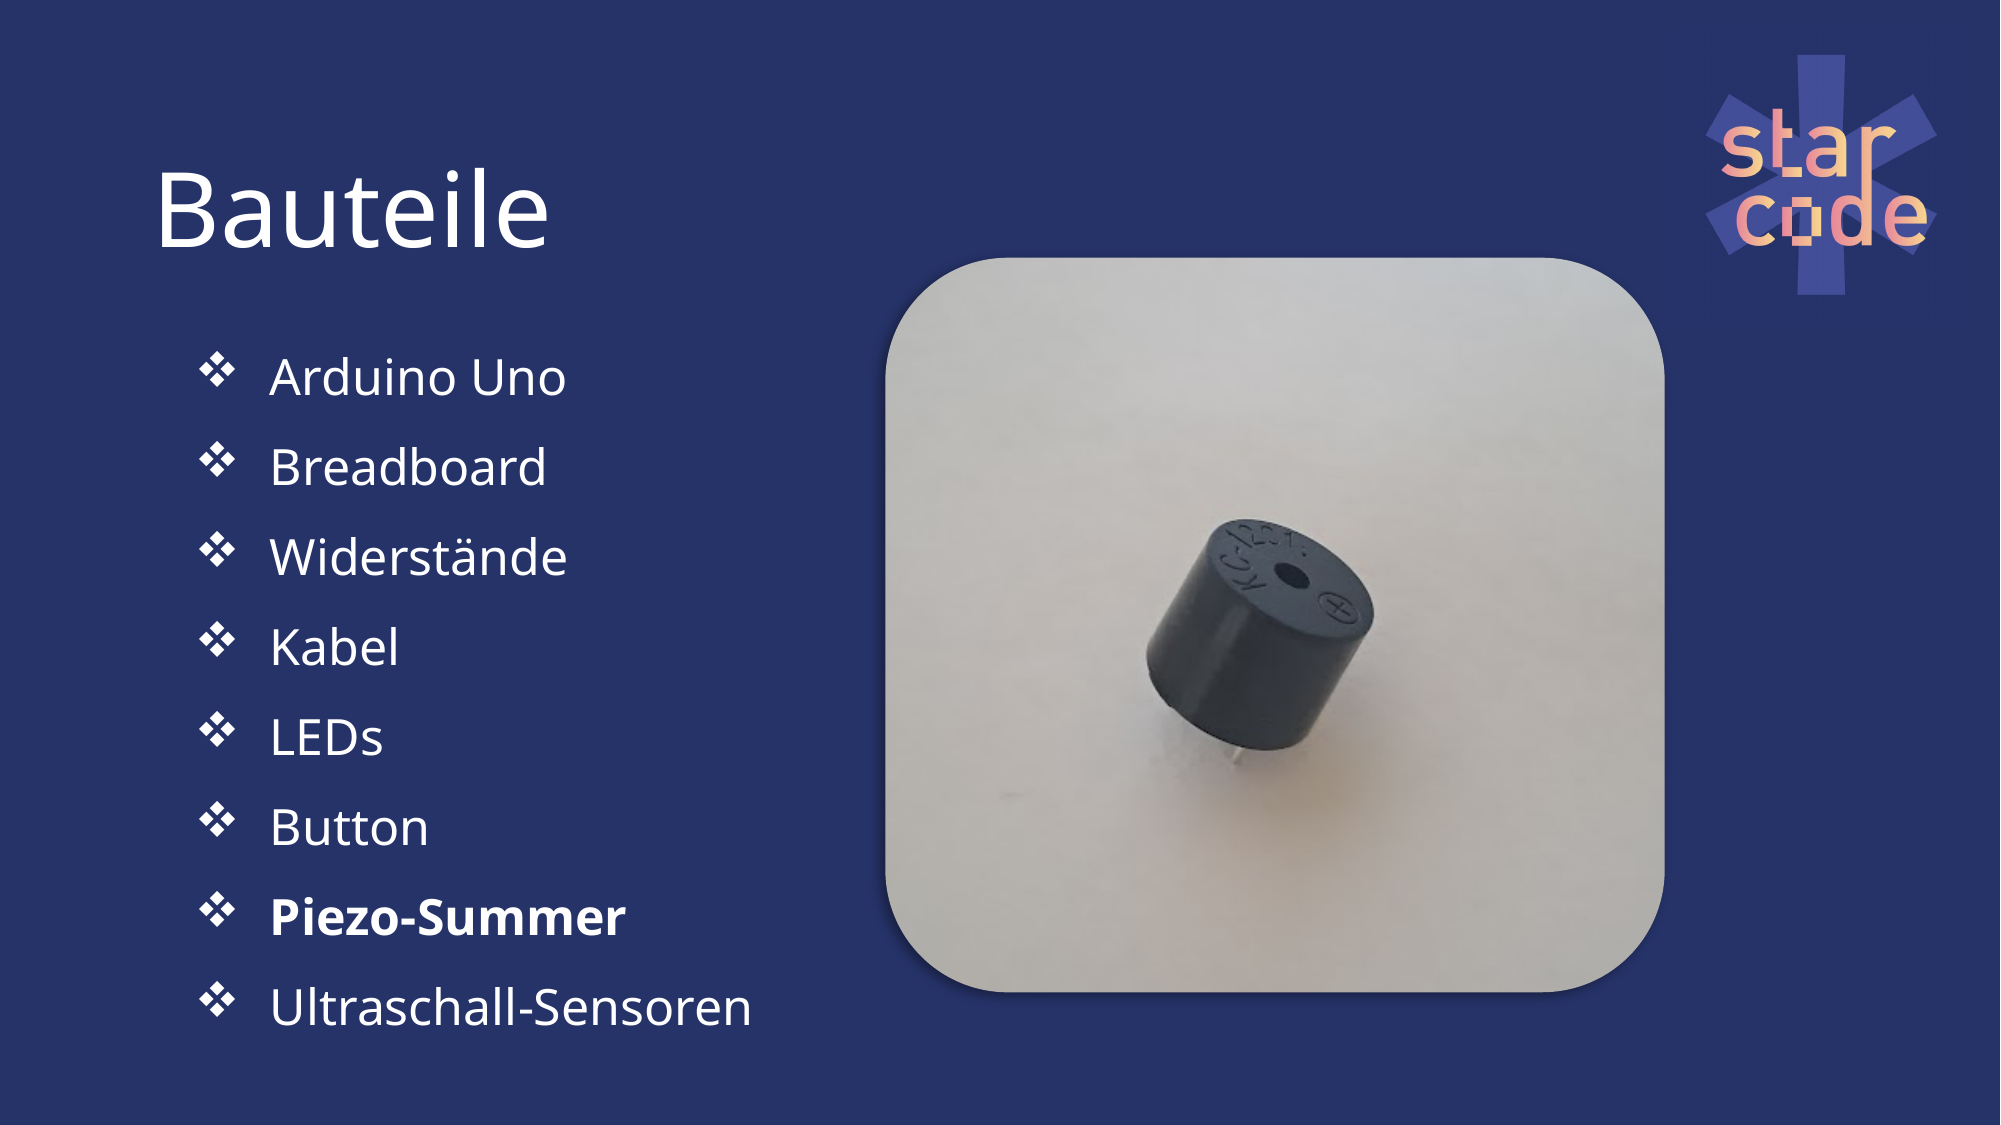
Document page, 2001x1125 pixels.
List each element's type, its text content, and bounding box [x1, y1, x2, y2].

picture [885, 257, 1665, 993]
picture [1672, 29, 1968, 325]
text_box Arduino Uno Breadboard Widerstände Kabel LEDs Button Piezo-Summer Ultraschall-Sensoren [180, 308, 1082, 1125]
text_box Bauteile [137, 59, 1672, 278]
